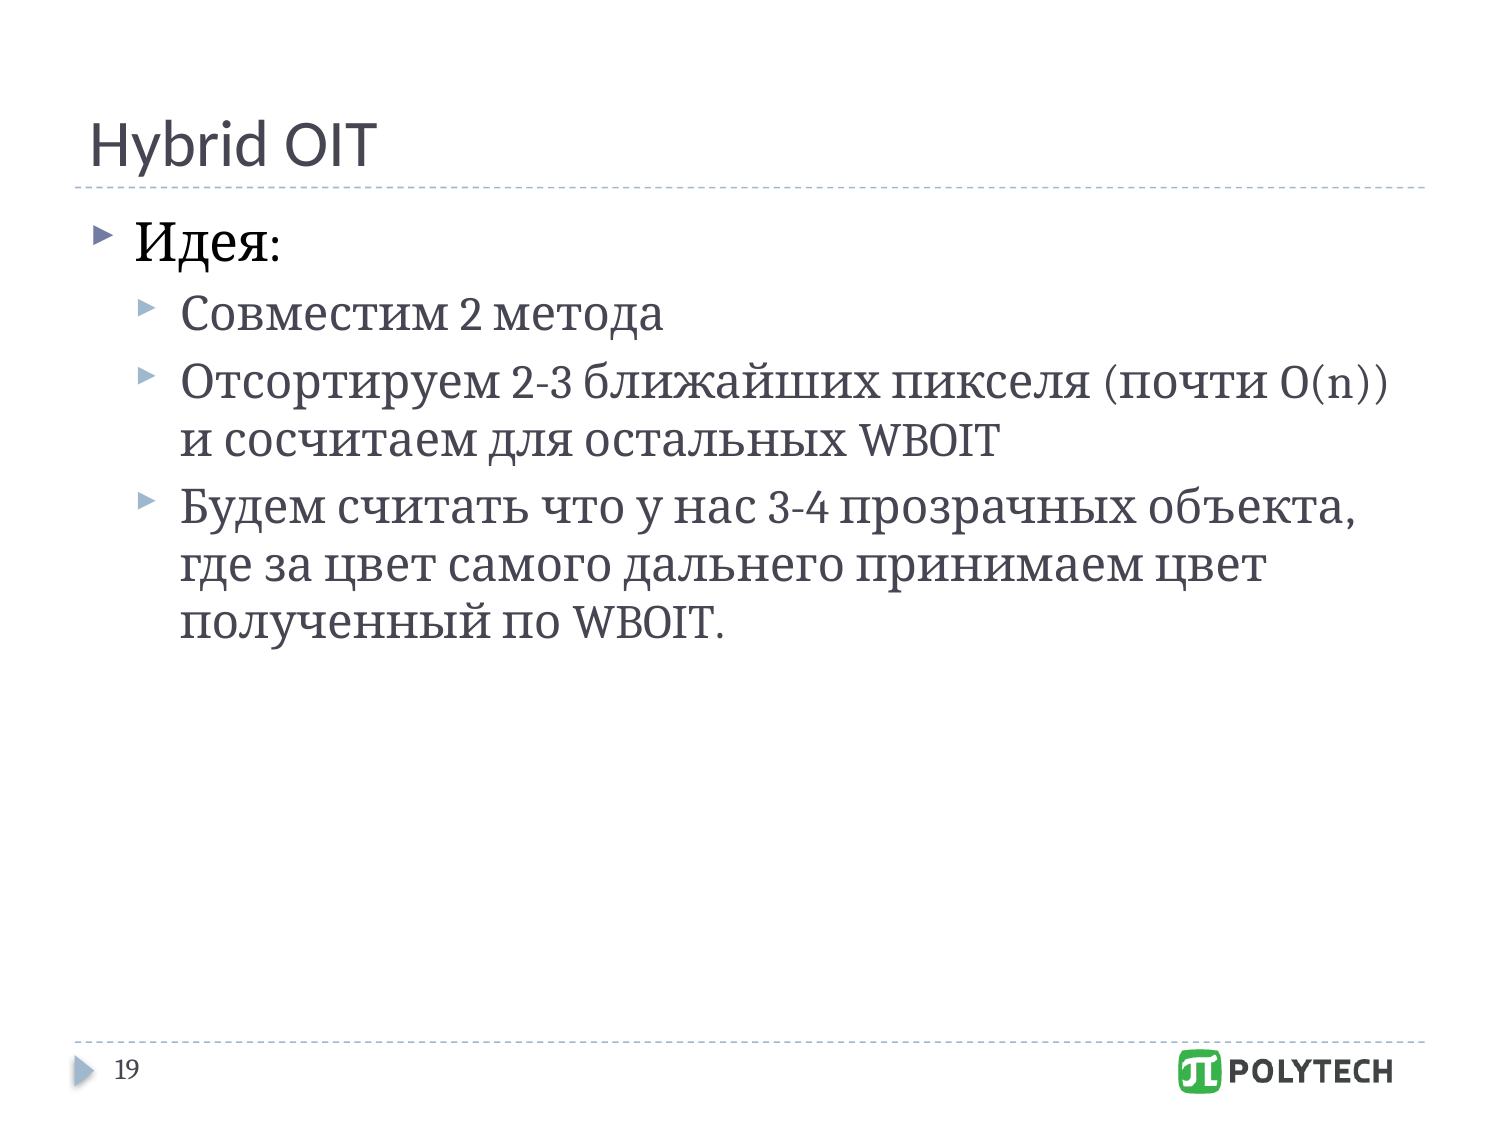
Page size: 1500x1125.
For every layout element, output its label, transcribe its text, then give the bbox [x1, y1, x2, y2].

slide_number 19 [100, 1042, 426, 1103]
picture [1166, 1039, 1403, 1103]
list Идея: Совместим 2 метода Отсортируем 2-3 ближайших пикселя (почти O(n)) и сосчитаем для остальных WBOIT Будем считать что у нас 3-4 прозрачных объекта, где за цвет самого дальнего принимаем цвет полученный по WBOIT. [75, 200, 1425, 1010]
title Hybrid OIT [75, 24, 1425, 188]
